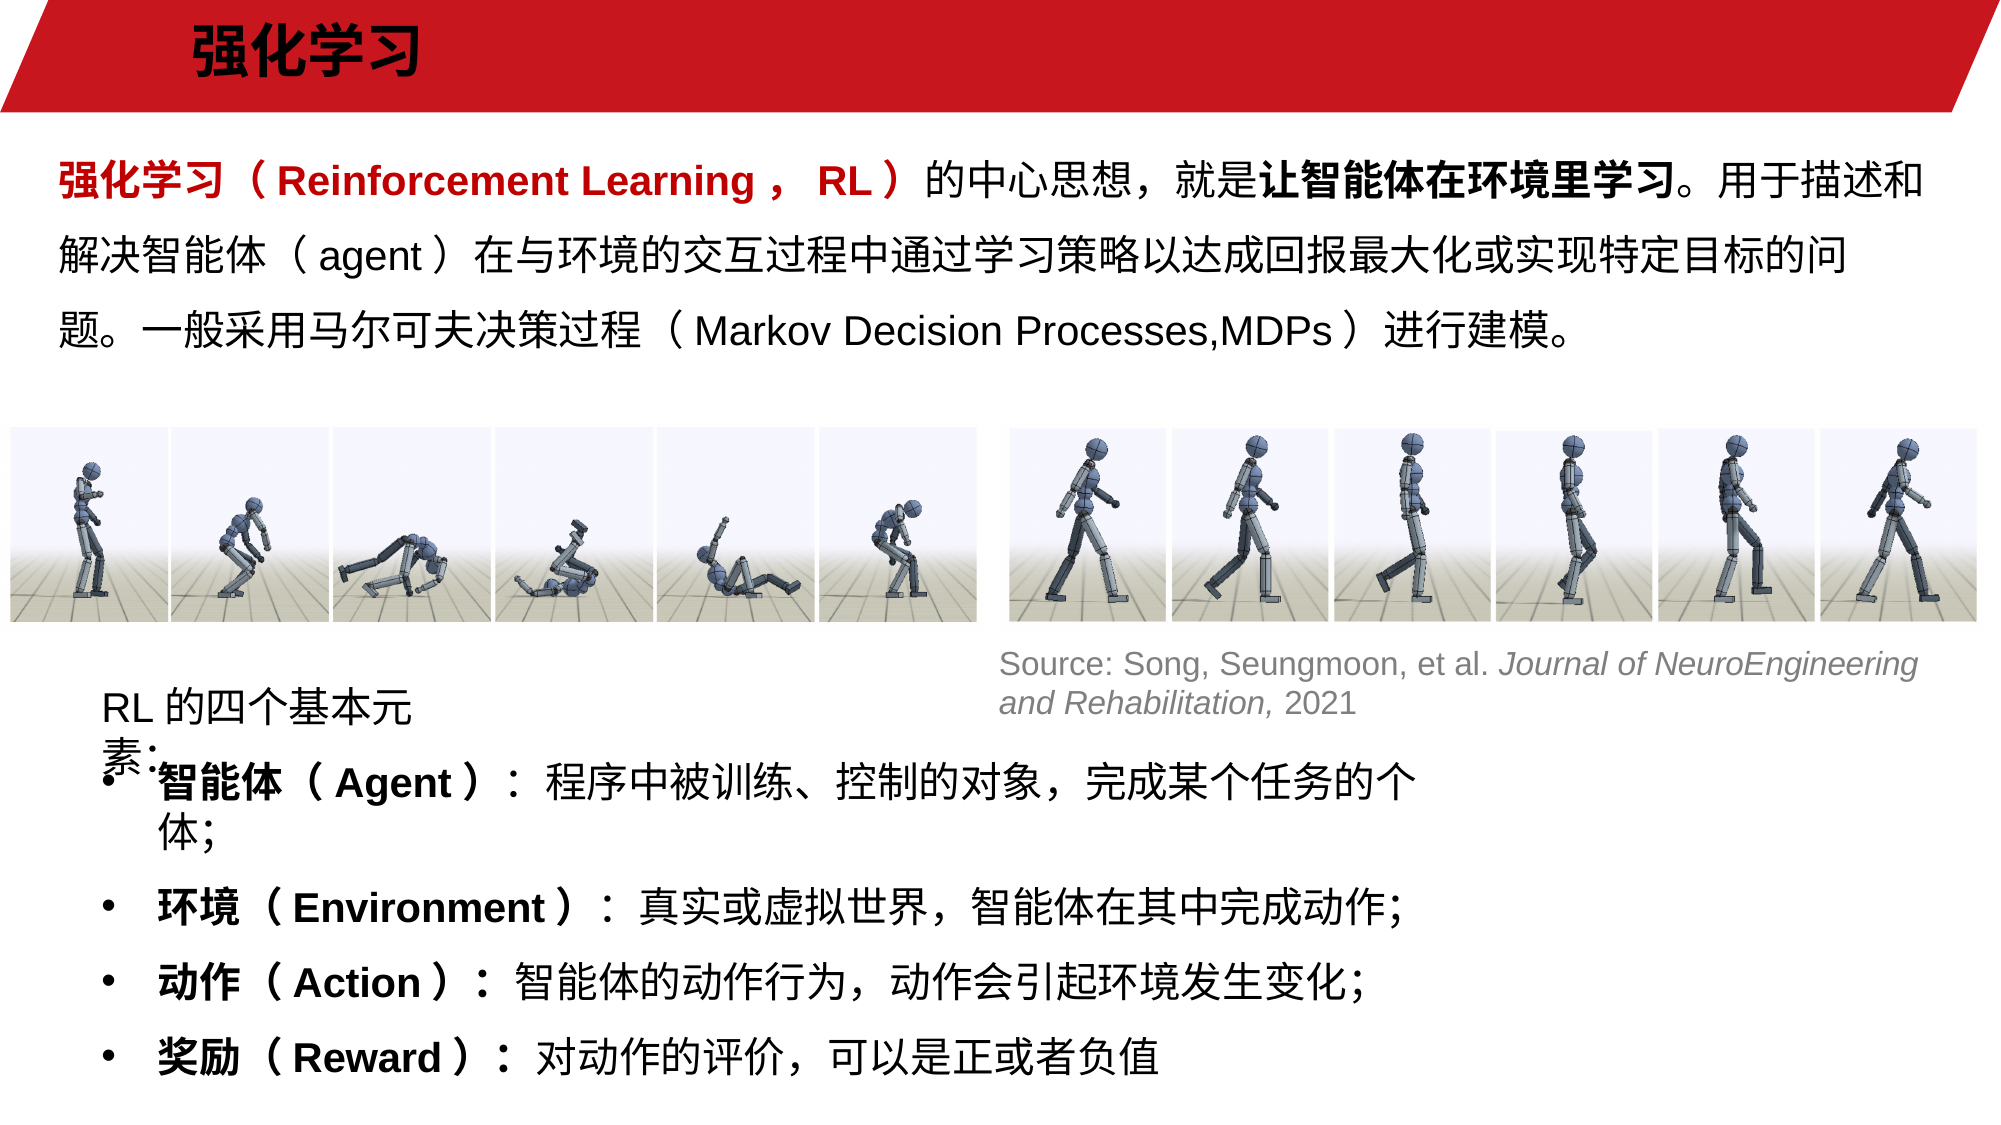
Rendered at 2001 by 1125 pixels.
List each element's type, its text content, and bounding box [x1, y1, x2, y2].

text_box Source: Song, Seungmoon, et al. Journal of NeuroEngineering and Rehabilitation, 2021 [996, 643, 1926, 722]
text_box 智能体（Agent）：程序中被训练、控制的对象，完成某个任务的个体； 环境（Environment）：真实或虚拟世界，智能体在其中完成动作； 动作（Action）：智能体的动作行为，动作会引起环境发生变化； 奖励（Reward）：对动作的评价，可以是正或者负值 [99, 728, 1487, 1081]
text_box 强化学习（Reinforcement Learning，RL）的中心思想，就是让智能体在环境里学习。用于描述和解决智能体（agent）在与环境的交互过程中通过学习策略以达成回报最大化或实现特定目标的问题。一般采用马尔可夫决策过程（Markov Decision Processes,MDPs）进行建模。 [56, 126, 1929, 354]
title 强化学习 [189, 12, 461, 126]
text_box RL的四个基本元素： [99, 678, 491, 728]
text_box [0, 419, 1985, 632]
